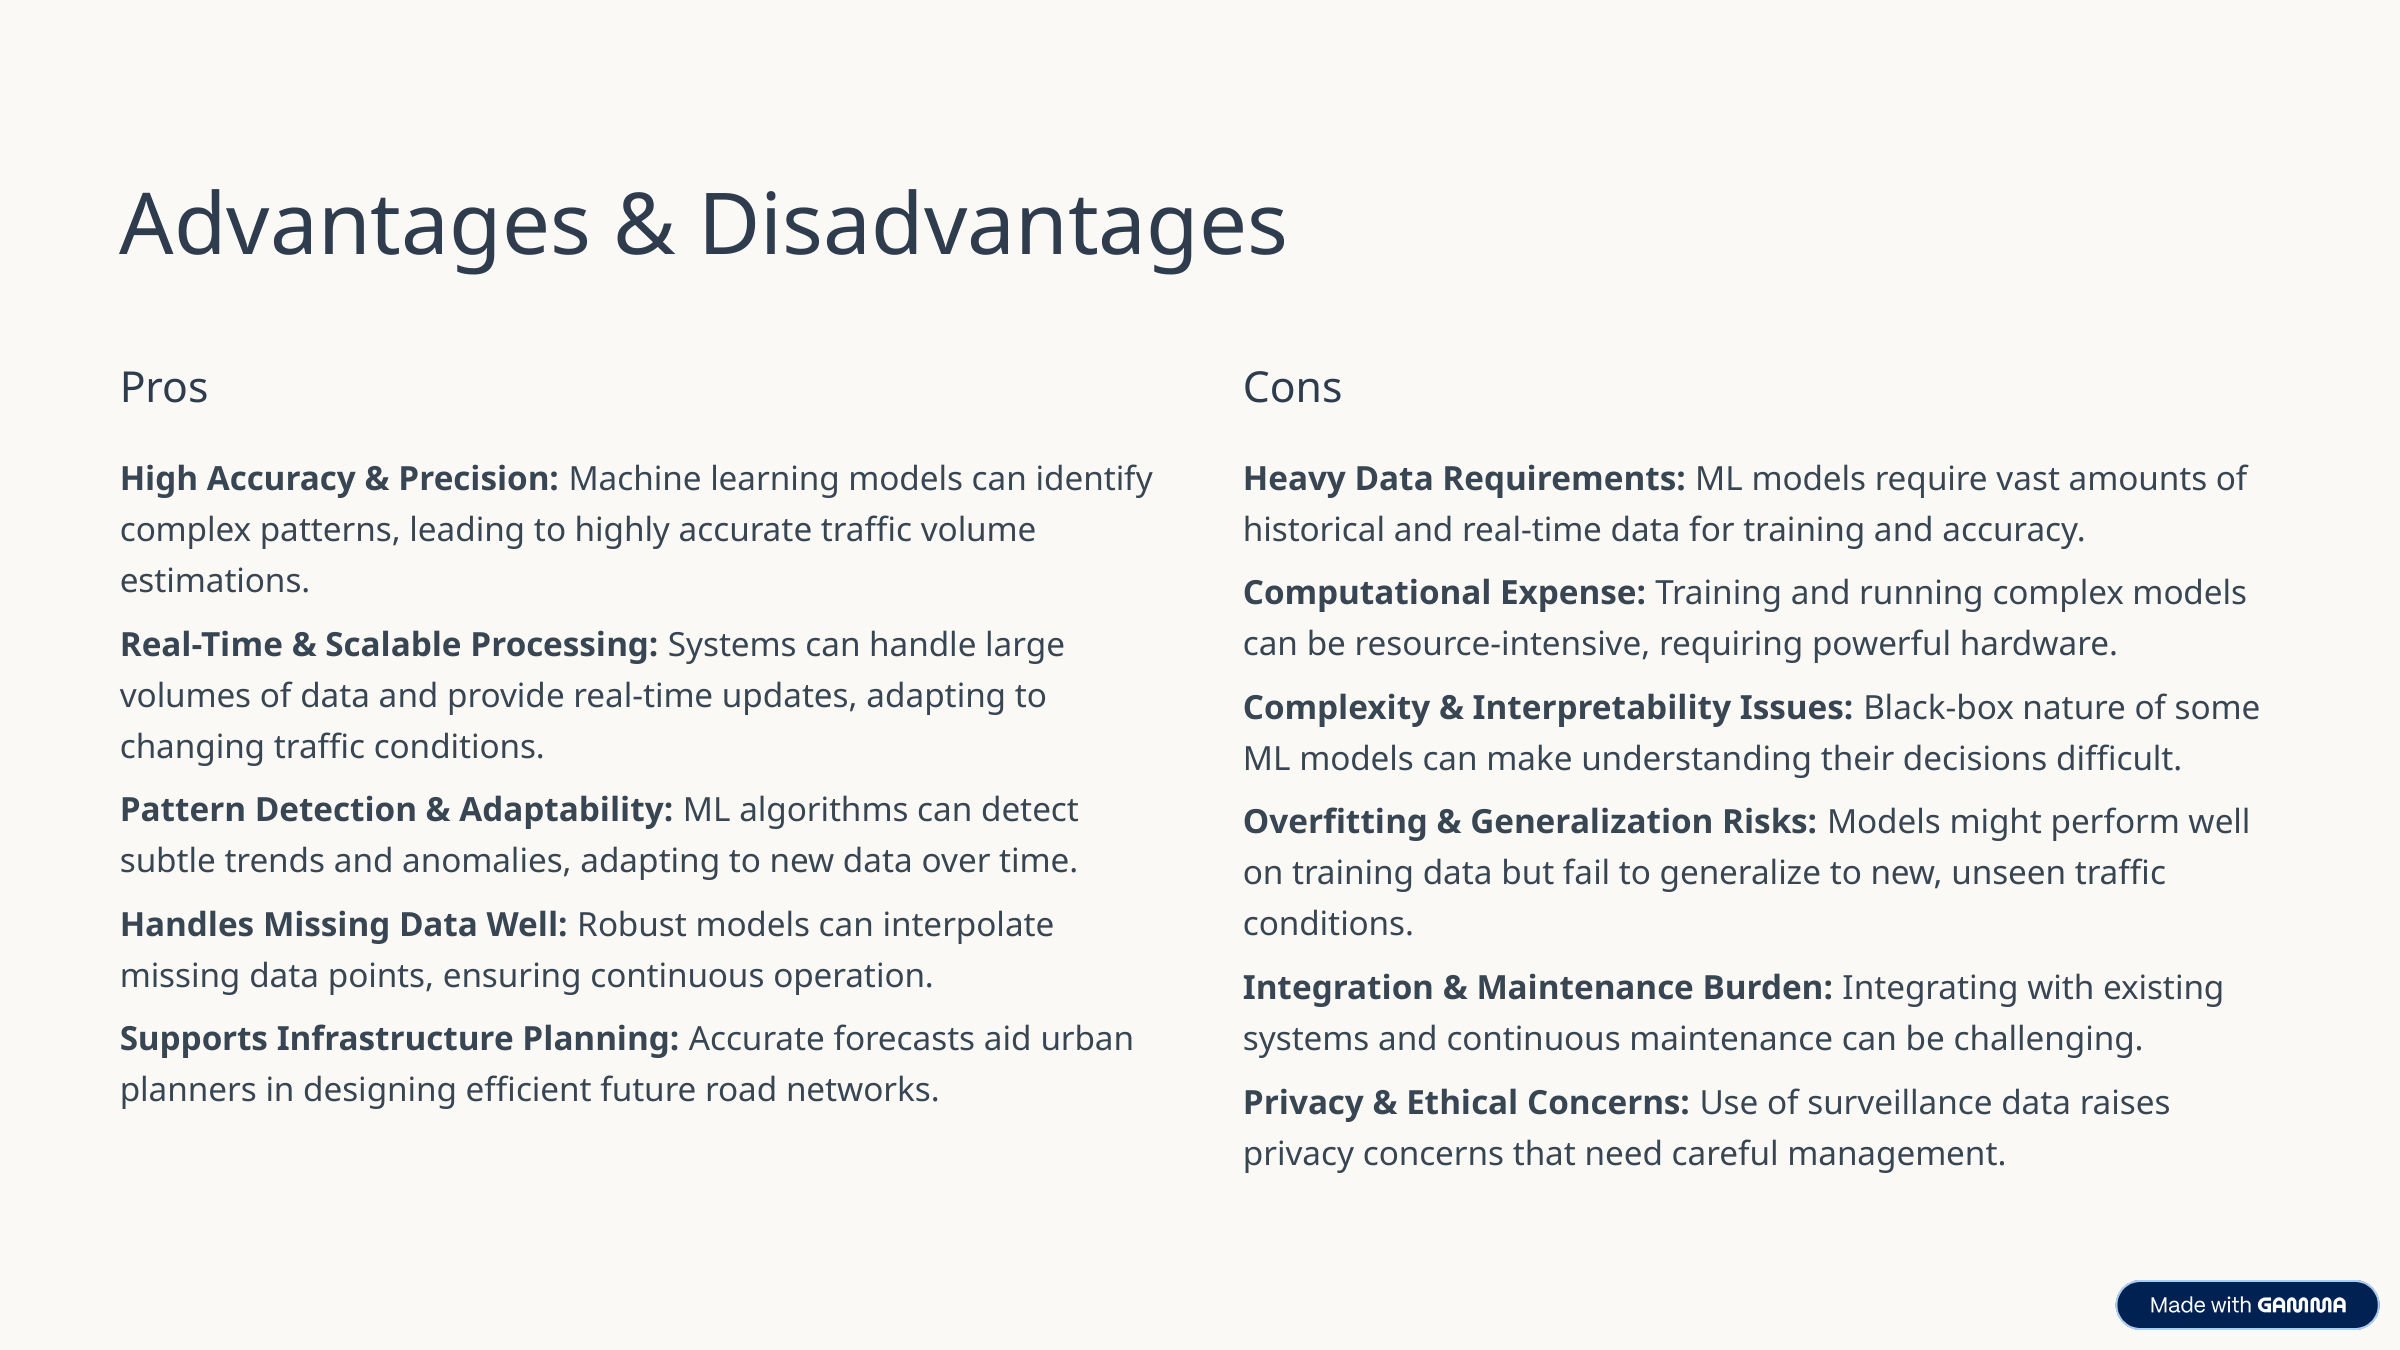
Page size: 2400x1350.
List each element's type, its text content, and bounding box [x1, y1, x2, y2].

text_box High Accuracy & Precision: Machine learning models can identify complex patterns, leading to highly accurate traffic volume estimations. [119, 445, 1159, 600]
text_box Pros [119, 358, 548, 412]
picture [2106, 1271, 2389, 1339]
text_box Integration & Maintenance Burden: Integrating with existing systems and continuous maintenance can be challenging. [1242, 955, 2282, 1058]
text_box Cons [1242, 358, 1671, 412]
text_box Handles Missing Data Well: Robust models can interpolate missing data points, ensuring continuous operation. [119, 891, 1159, 995]
text_box Heavy Data Requirements: ML models require vast amounts of historical and real-time data for training and accuracy. [1242, 445, 2282, 549]
text_box Privacy & Ethical Concerns: Use of surveillance data raises privacy concerns that need careful management. [1242, 1069, 2282, 1173]
text_box Computational Expense: Training and running complex models can be resource-intensive, requiring powerful hardware. [1242, 560, 2282, 663]
text_box Pattern Detection & Adaptability: ML algorithms can detect subtle trends and anomalies, adapting to new data over time. [119, 777, 1159, 880]
text_box Advantages & Disadvantages [119, 165, 1268, 273]
text_box Real-Time & Scalable Processing: Systems can handle large volumes of data and provide real-time updates, adapting to changing traffic conditions. [119, 611, 1159, 766]
text_box Complexity & Interpretability Issues: Black-box nature of some ML models can make understanding their decisions difficult. [1242, 674, 2282, 778]
text_box Overfitting & Generalization Risks: Models might perform well on training data but fail to generalize to new, unseen traffic conditions. [1242, 789, 2282, 944]
text_box Supports Infrastructure Planning: Accurate forecasts aid urban planners in designing efficient future road networks. [119, 1006, 1159, 1109]
